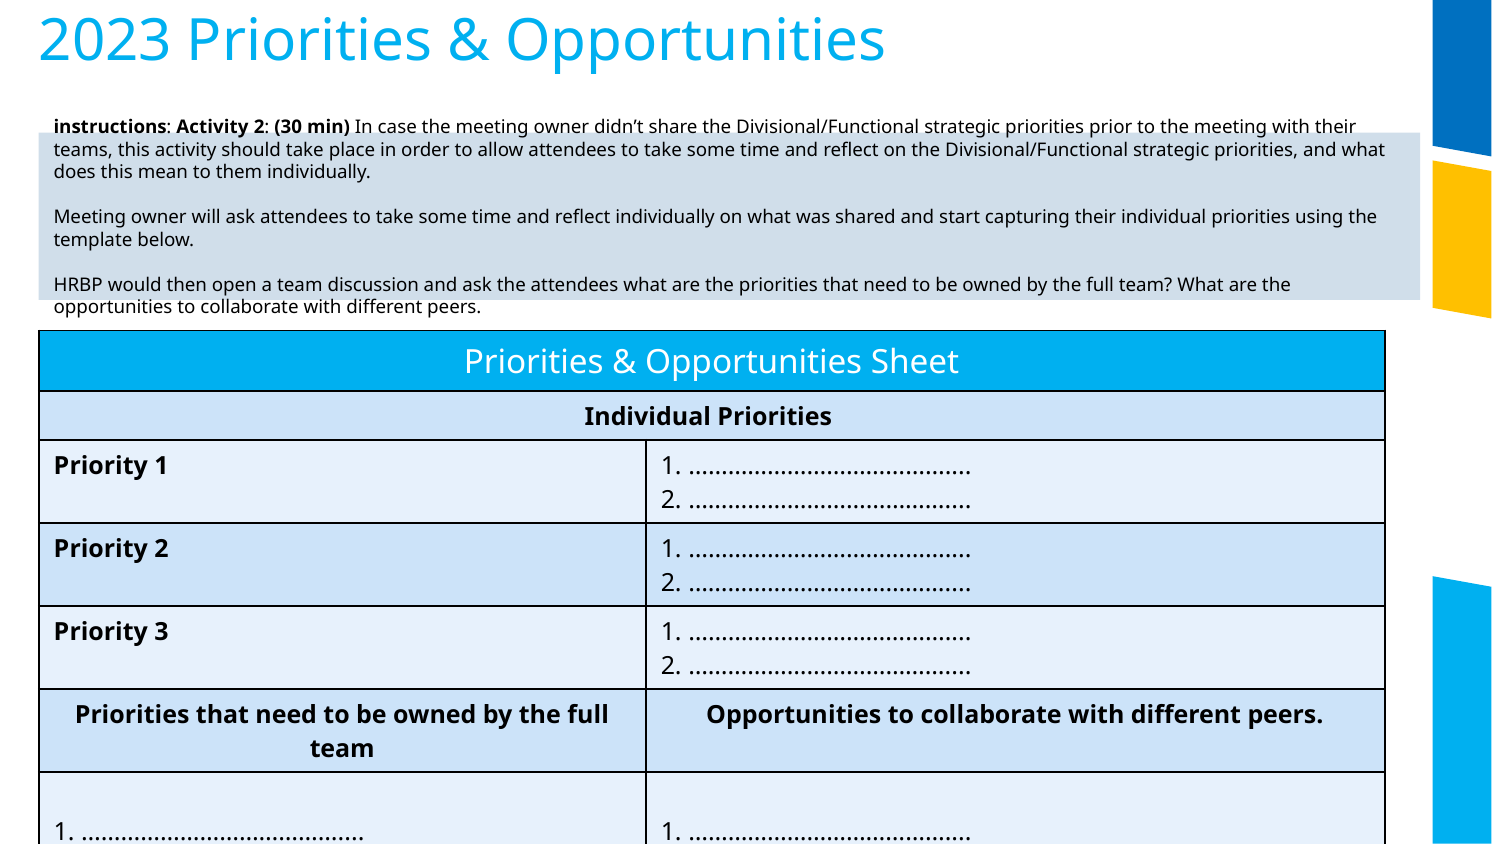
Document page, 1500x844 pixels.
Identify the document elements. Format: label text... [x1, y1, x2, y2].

table_cell Individual Priorities [40, 392, 1384, 439]
table_cell Priority 2 [40, 524, 645, 605]
text_box instructions: Activity 2: (30 min) In case the meeting owner didn’t share the Divisional/Functional strategic priorities prior to the meeting with their teams, this activity should take place in order to allow attendees to take some time and reflect on the Divisional/Functional strategic priorities, and what does this mean to them individually. Meeting owner will ask attendees to take some time and reflect individually on what was shared and start capturing their individual priorities using the template below. HRBP would then open a team discussion and ask the attendees what are the priorities that need to be owned by the full team? What are the opportunities to collaborate with different peers. [37, 130, 1422, 302]
table_cell 1. ………………………………….... 2. ………………………………….... [647, 773, 1384, 844]
text_box 2023 Priorities & Opportunities [38, 0, 1020, 74]
table_cell Priorities that need to be owned by the full team [40, 690, 645, 771]
table_cell 1. ………………………………….... 2. ………………………………….... [647, 524, 1384, 605]
table_cell 1. ………………………………….... 2. ………………………………….... [647, 607, 1384, 688]
table_cell Priority 3 [40, 607, 645, 688]
table_header Priorities & Opportunities Sheet [40, 331, 1384, 390]
table_cell Priority 1 [40, 441, 645, 522]
table_cell 1. ………………………………….... 2. ………………………………….... [647, 441, 1384, 522]
table_cell Opportunities to collaborate with different peers. [647, 690, 1384, 771]
table_cell 1. ………………………………….... 2. ………………………………….... [40, 773, 645, 844]
